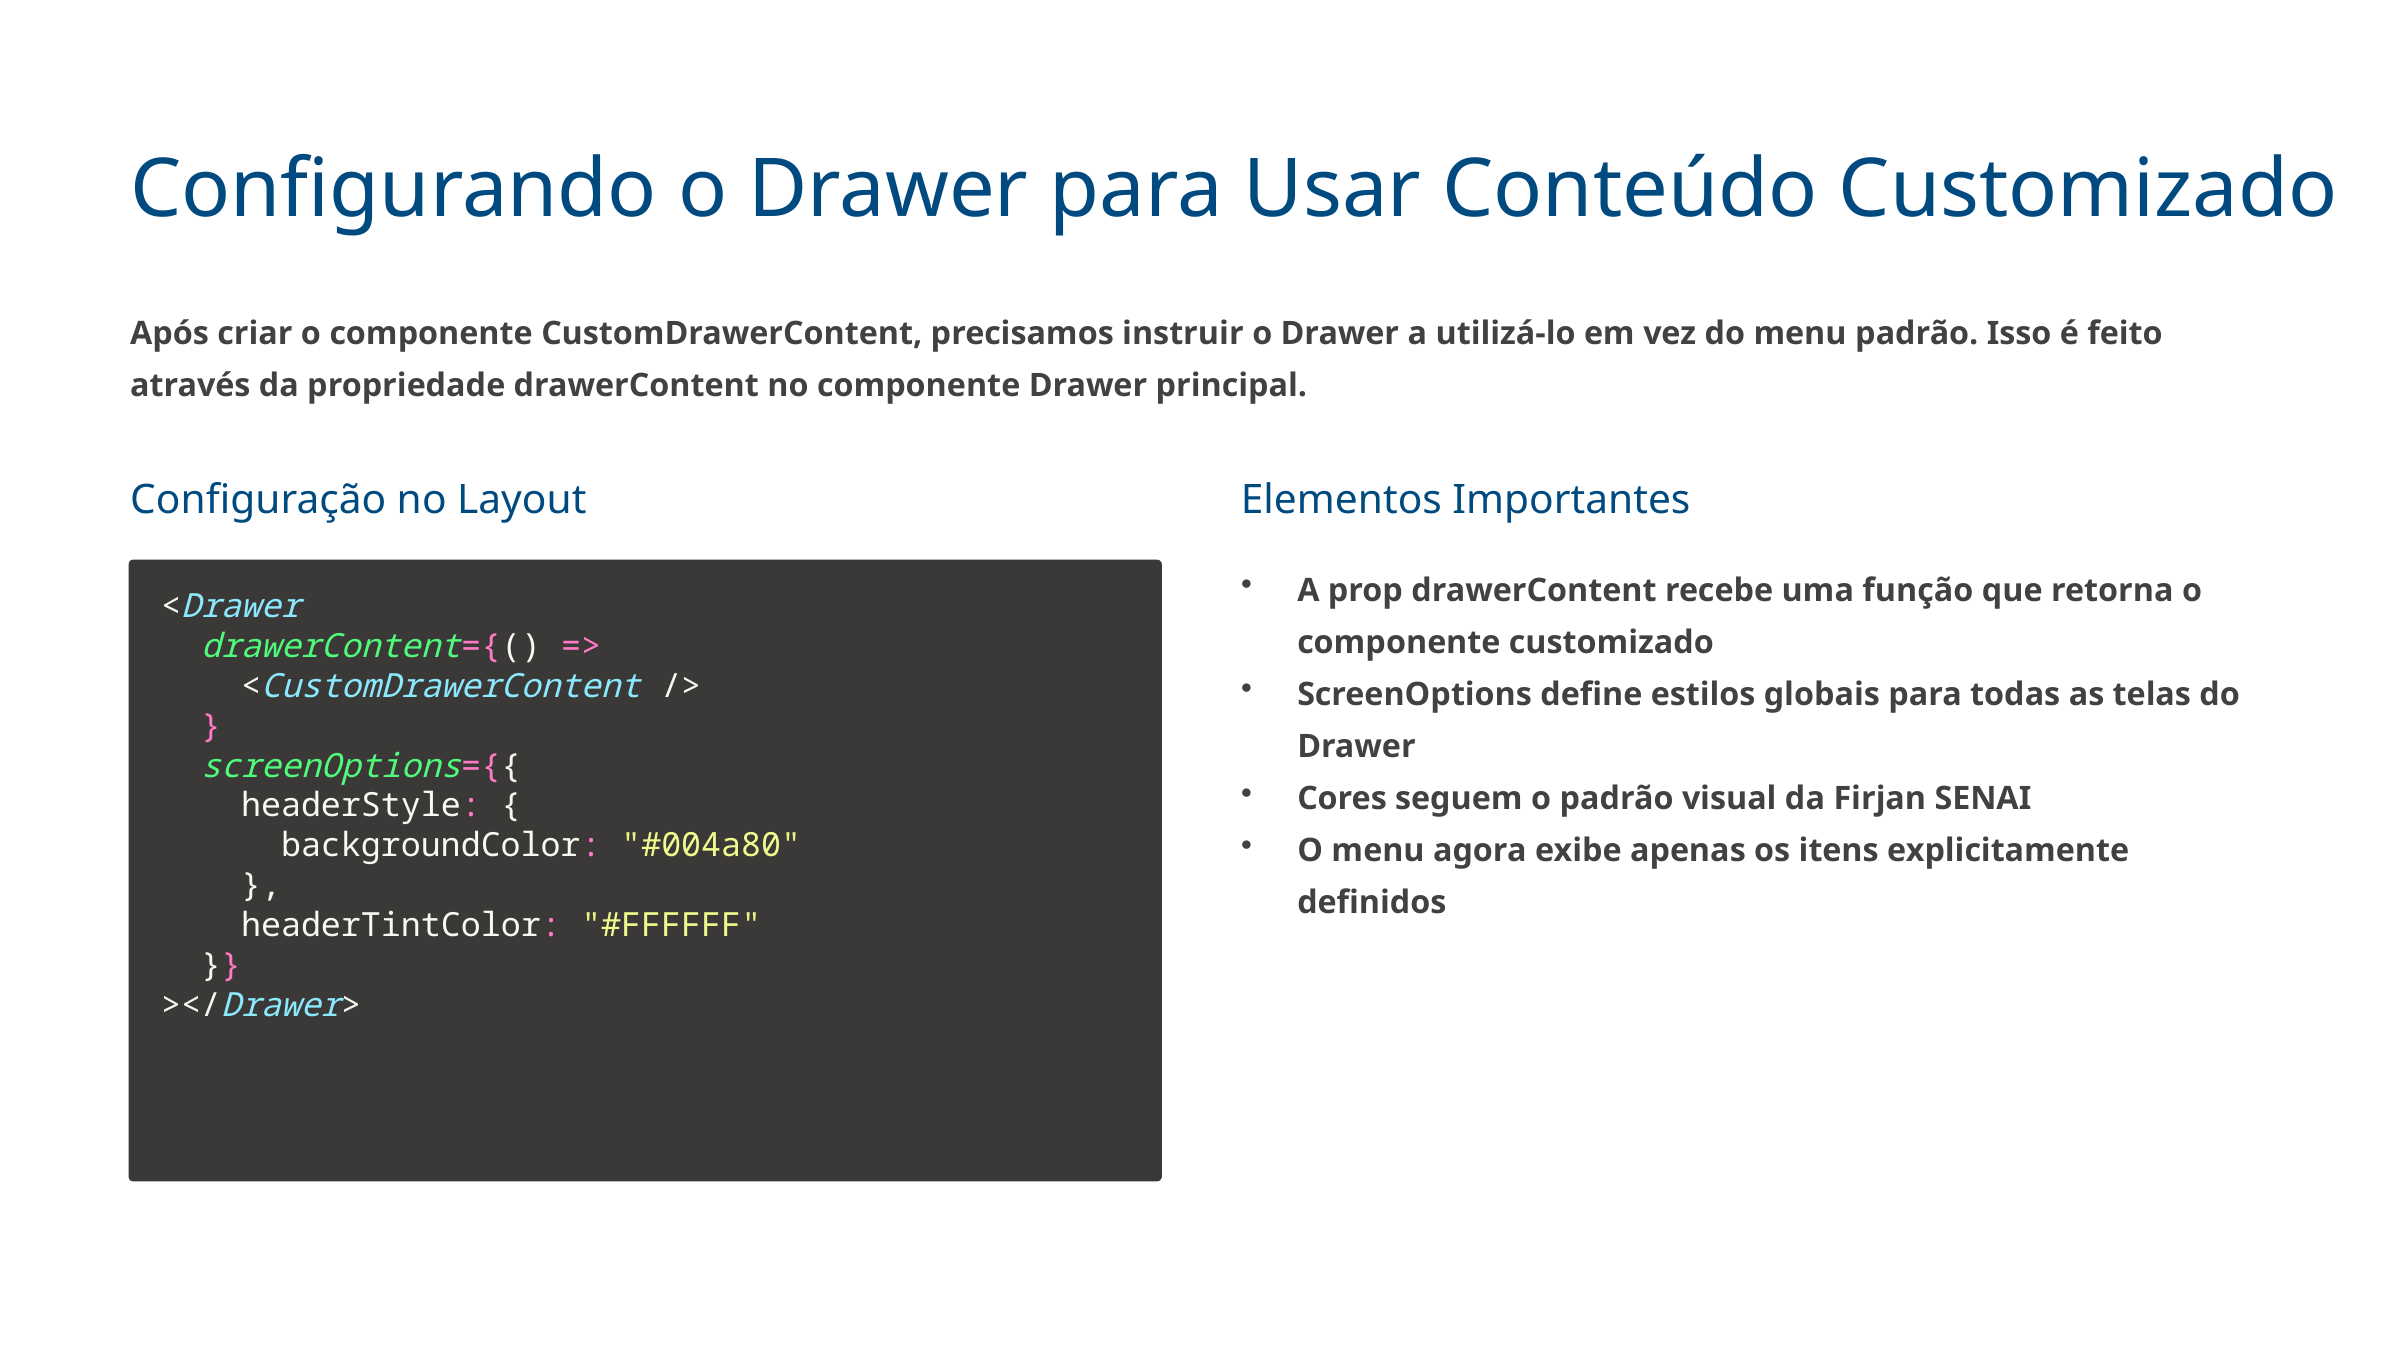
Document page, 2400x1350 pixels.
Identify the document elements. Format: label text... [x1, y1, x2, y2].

text_box Após criar o componente CustomDrawerContent, precisamos instruir o Drawer a utilizá-lo em vez do menu padrão. Isso é feito através da propriedade drawerContent no componente Drawer principal. [130, 298, 2270, 403]
text_box [128, 559, 1162, 1182]
text_box Elementos Importantes [1240, 472, 1662, 523]
text_box <Drawer drawerContent={() => <CustomDrawerContent /> } screenOptions={{ headerStyle: { backgroundColor: "#004a80" }, headerTintColor: "#FFFFFF" }} ></Drawer> [161, 583, 1130, 1157]
text_box Configuração no Layout [130, 472, 560, 523]
text_box Configurando o Drawer para Usar Conteúdo Customizado [130, 131, 2198, 234]
text_box A prop drawerContent recebe uma função que retorna o componente customizado ScreenOptions define estilos globais para todas as telas do Drawer Cores seguem o padrão visual da Firjan SENAI O menu agora exibe apenas os itens explicitamente definidos [1240, 555, 2272, 816]
